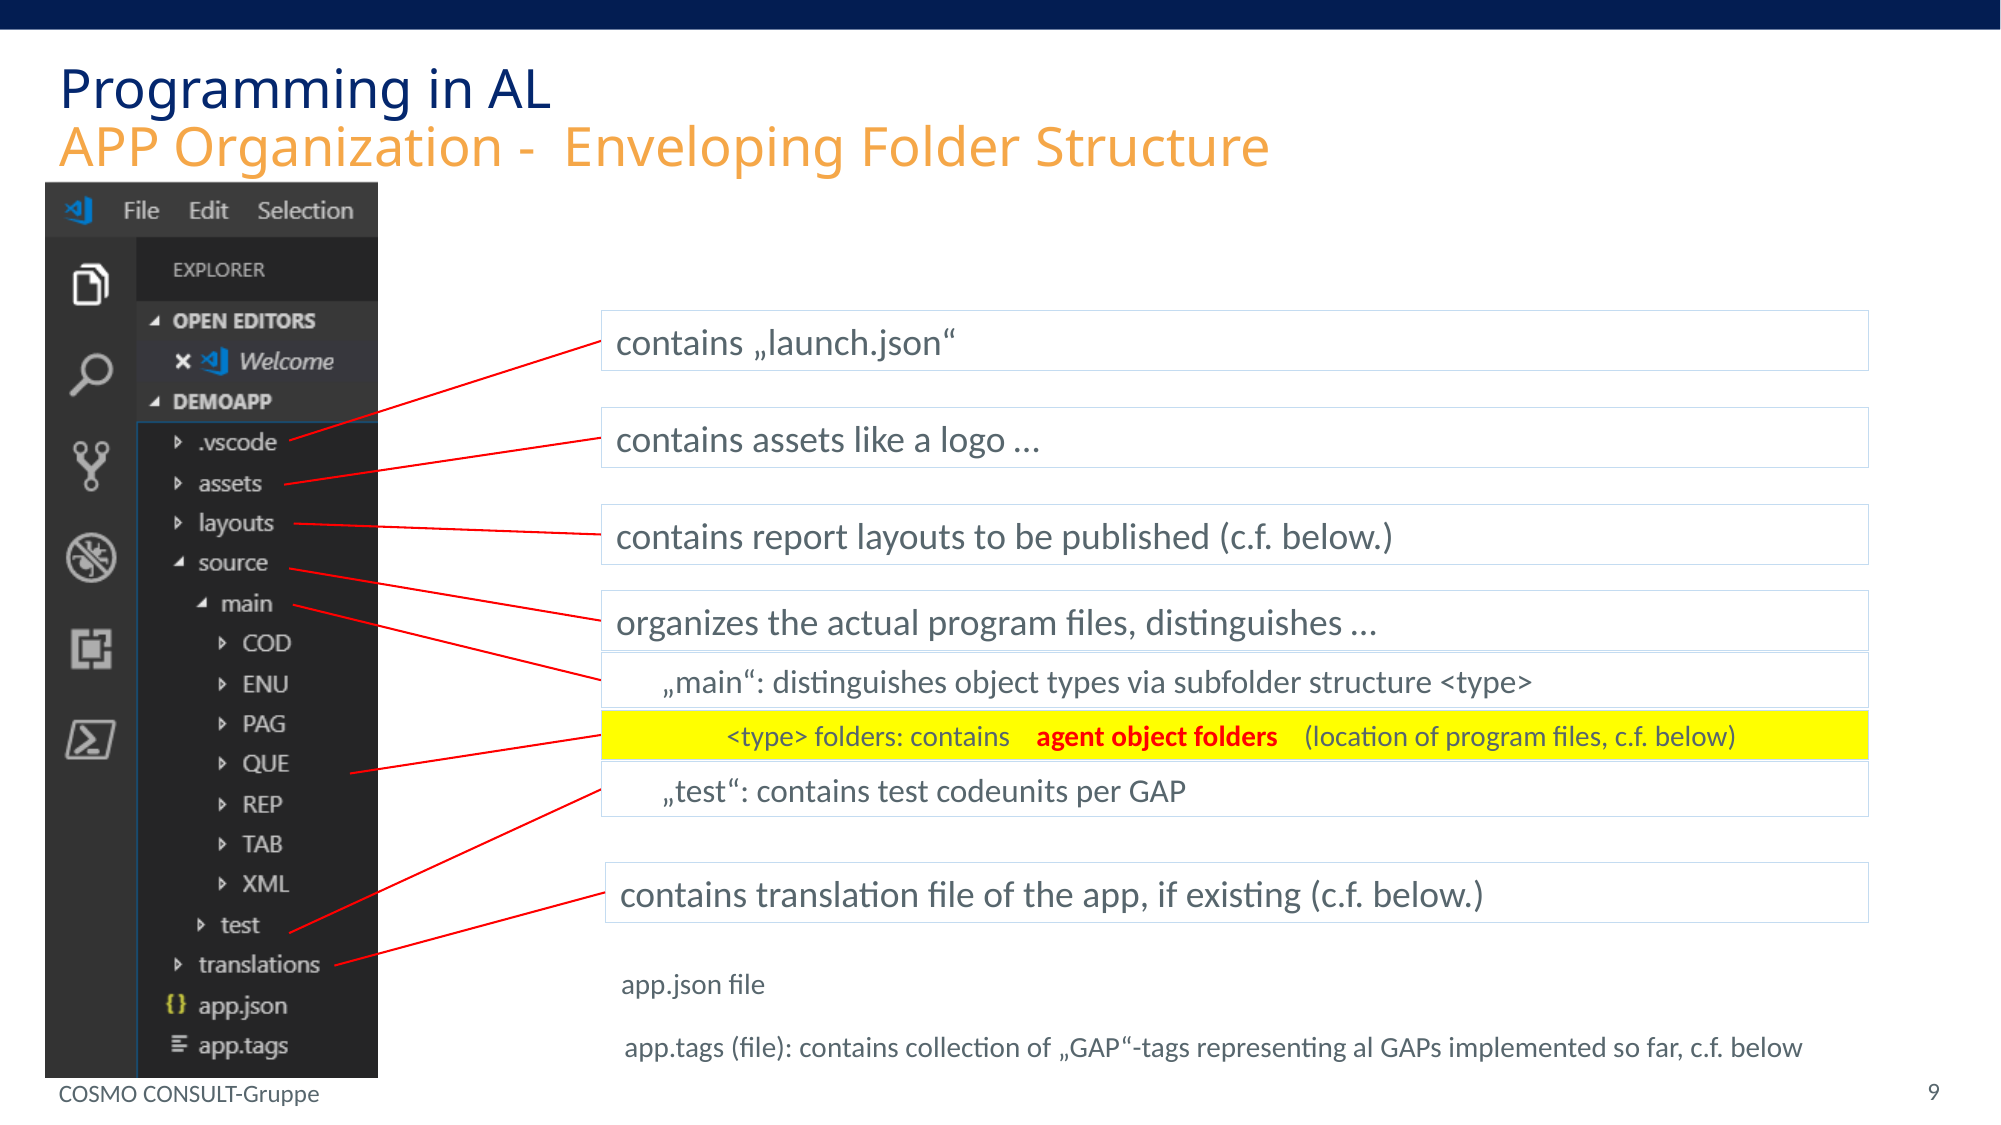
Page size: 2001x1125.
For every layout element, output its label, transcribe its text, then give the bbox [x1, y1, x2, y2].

text_box „test“: contains test codeunits per GAP [601, 761, 1869, 817]
slide_number COSMO CONSULT-Gruppe [59, 1062, 509, 1123]
text_box contains translation file of the app, if existing (c.f. below.) [605, 862, 1869, 923]
picture [45, 181, 378, 1078]
text_box contains report layouts to be published (c.f. below.) [601, 504, 1869, 565]
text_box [349, 735, 602, 774]
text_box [292, 604, 602, 681]
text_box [293, 523, 602, 535]
text_box app.json file [606, 958, 781, 1008]
text_box contains „launch.json“ [601, 310, 1869, 371]
text_box organizes the actual program files, distinguishes … [602, 590, 1869, 651]
text_box „main“: distinguishes object types via subfolder structure <type> [601, 652, 1869, 708]
text_box app.tags (file): contains collection of „GAP“-tags representing al GAPs implemented so far, c.f. below [609, 1020, 1820, 1071]
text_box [334, 892, 606, 966]
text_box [289, 341, 602, 438]
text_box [289, 789, 602, 934]
text_box <type> folders: contains agent object folders (location of program files, c.f. below) [601, 710, 1869, 760]
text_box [283, 438, 602, 485]
slide_number 9 [1526, 1060, 1940, 1121]
text_box contains assets like a logo … [602, 407, 1869, 468]
title Programming in AL APP Organization - Enveloping Folder Structure [59, 61, 1941, 180]
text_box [289, 568, 602, 625]
